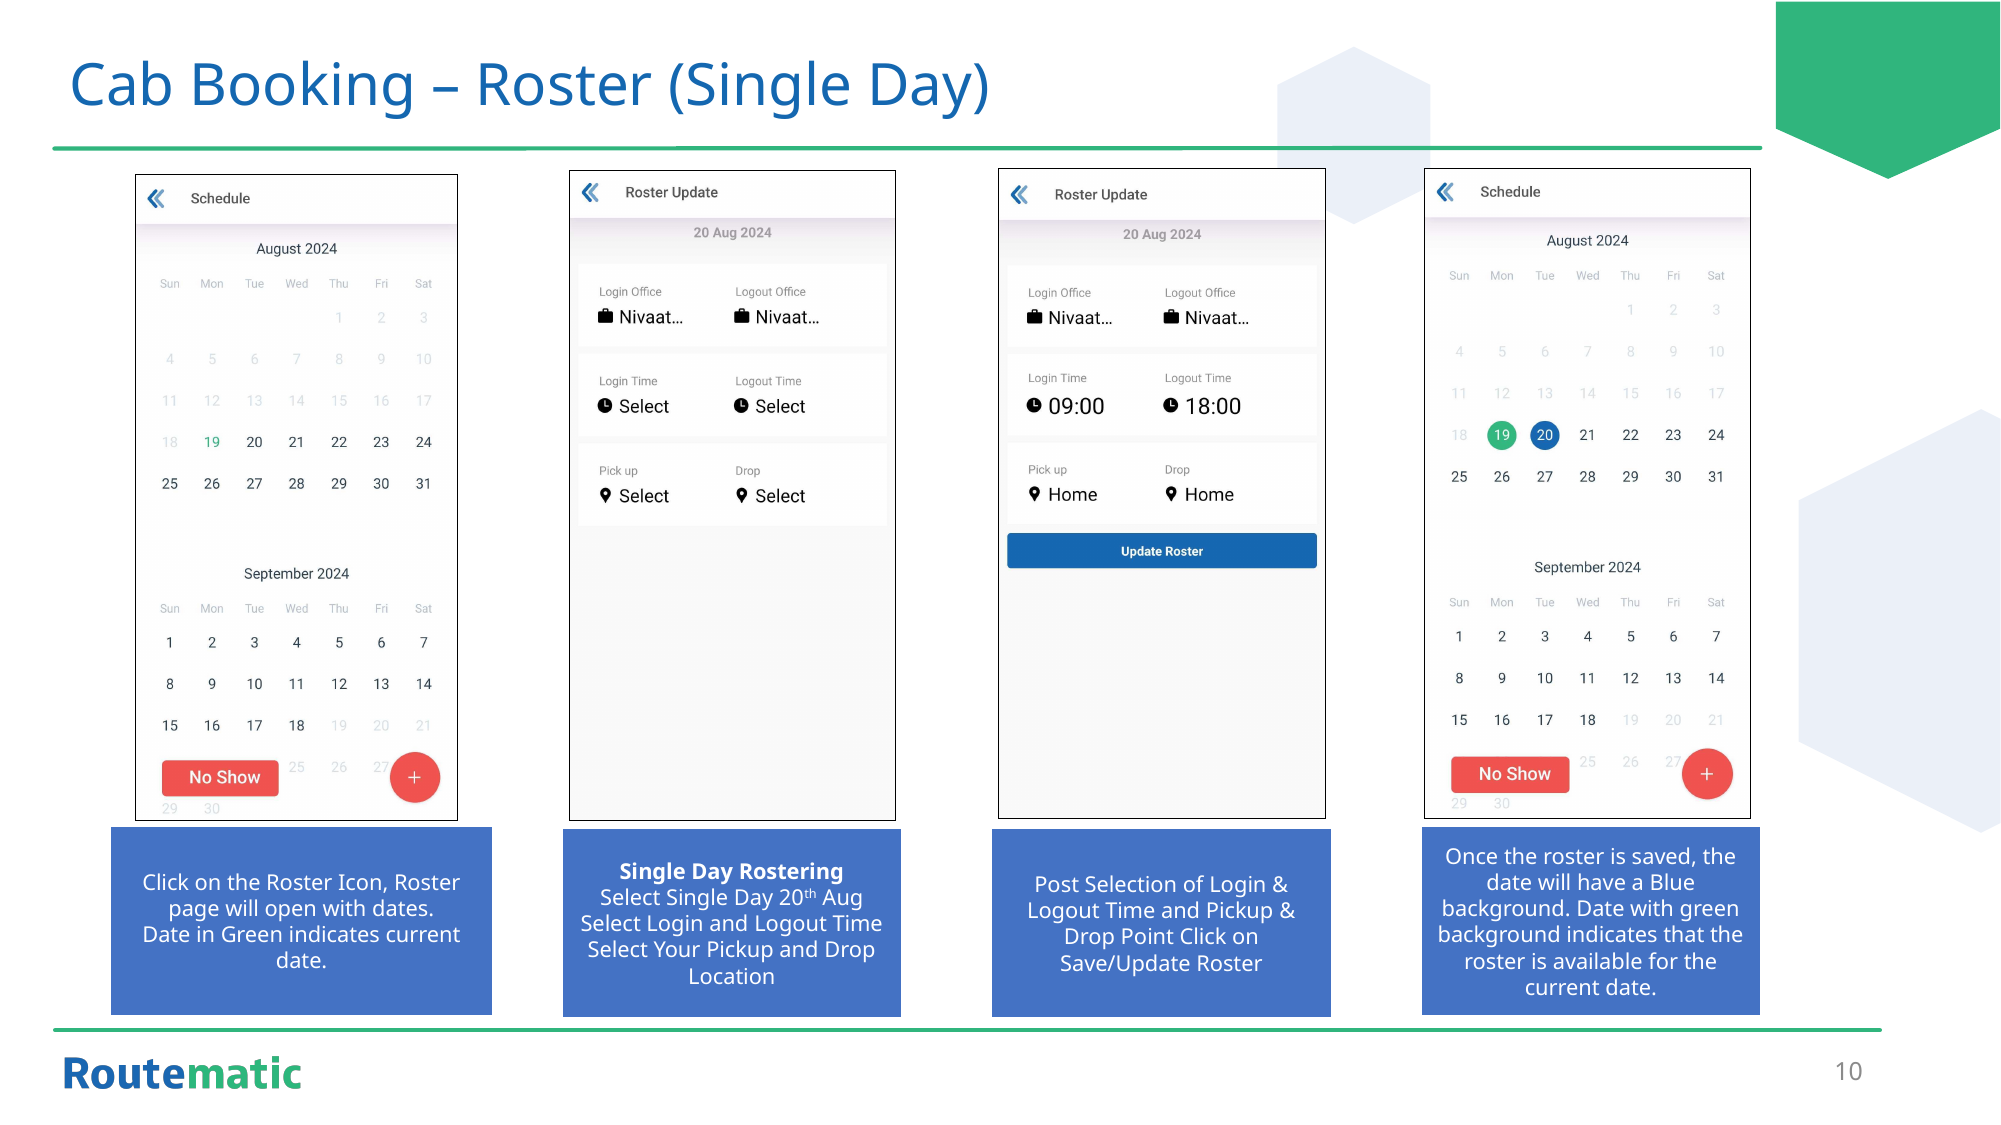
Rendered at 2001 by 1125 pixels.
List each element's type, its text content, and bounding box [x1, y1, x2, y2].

text_box Once the roster is saved, the date will have a Blue background. Date with green background indicates that the roster is available for the current date. [1419, 824, 1763, 1018]
picture [54, 1042, 311, 1103]
title Cab Booking – Roster (Single Day) [54, 27, 1863, 146]
picture [569, 170, 896, 821]
text_box Single Day Rostering Select Single Day 20th Aug Select Login and Logout Time Select Your Pickup and Drop Location [560, 826, 904, 1020]
picture [998, 168, 1326, 819]
text_box Post Selection of Login & Logout Time and Pickup & Drop Point Click on Save/Update Roster [989, 826, 1334, 1020]
picture [135, 174, 458, 821]
text_box Click on the Roster Icon, Roster page will open with dates. Date in Green indicates current date. [108, 824, 495, 1018]
slide_number 10 [1427, 1042, 1878, 1103]
picture [1424, 168, 1752, 819]
